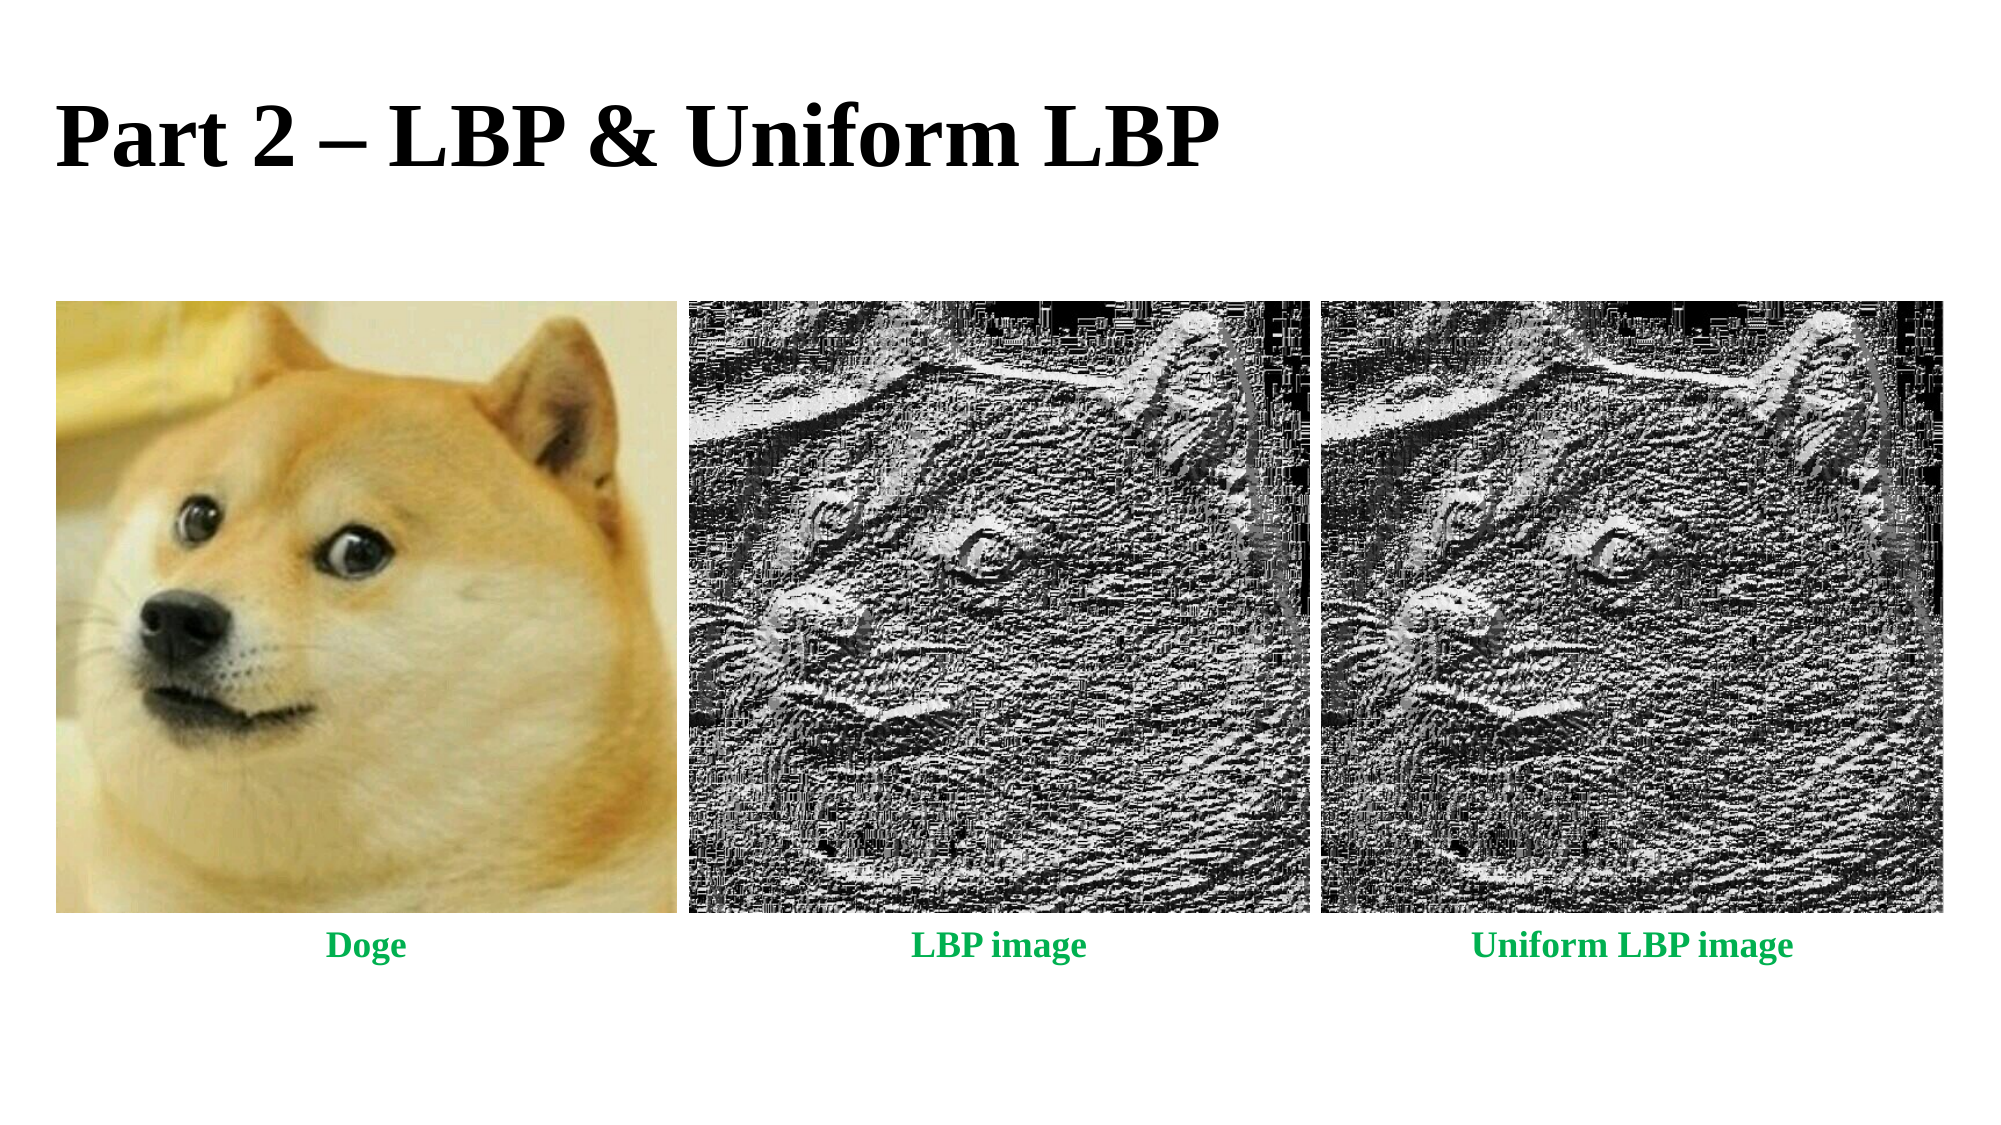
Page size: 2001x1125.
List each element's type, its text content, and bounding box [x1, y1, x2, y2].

text_box Uniform LBP image [1321, 913, 1944, 973]
picture [1321, 301, 1944, 913]
picture [56, 301, 677, 913]
title Part 2 – LBP & Uniform LBP [40, 28, 1766, 246]
text_box LBP image [689, 913, 1310, 973]
picture [689, 301, 1310, 913]
text_box Doge [56, 913, 677, 973]
